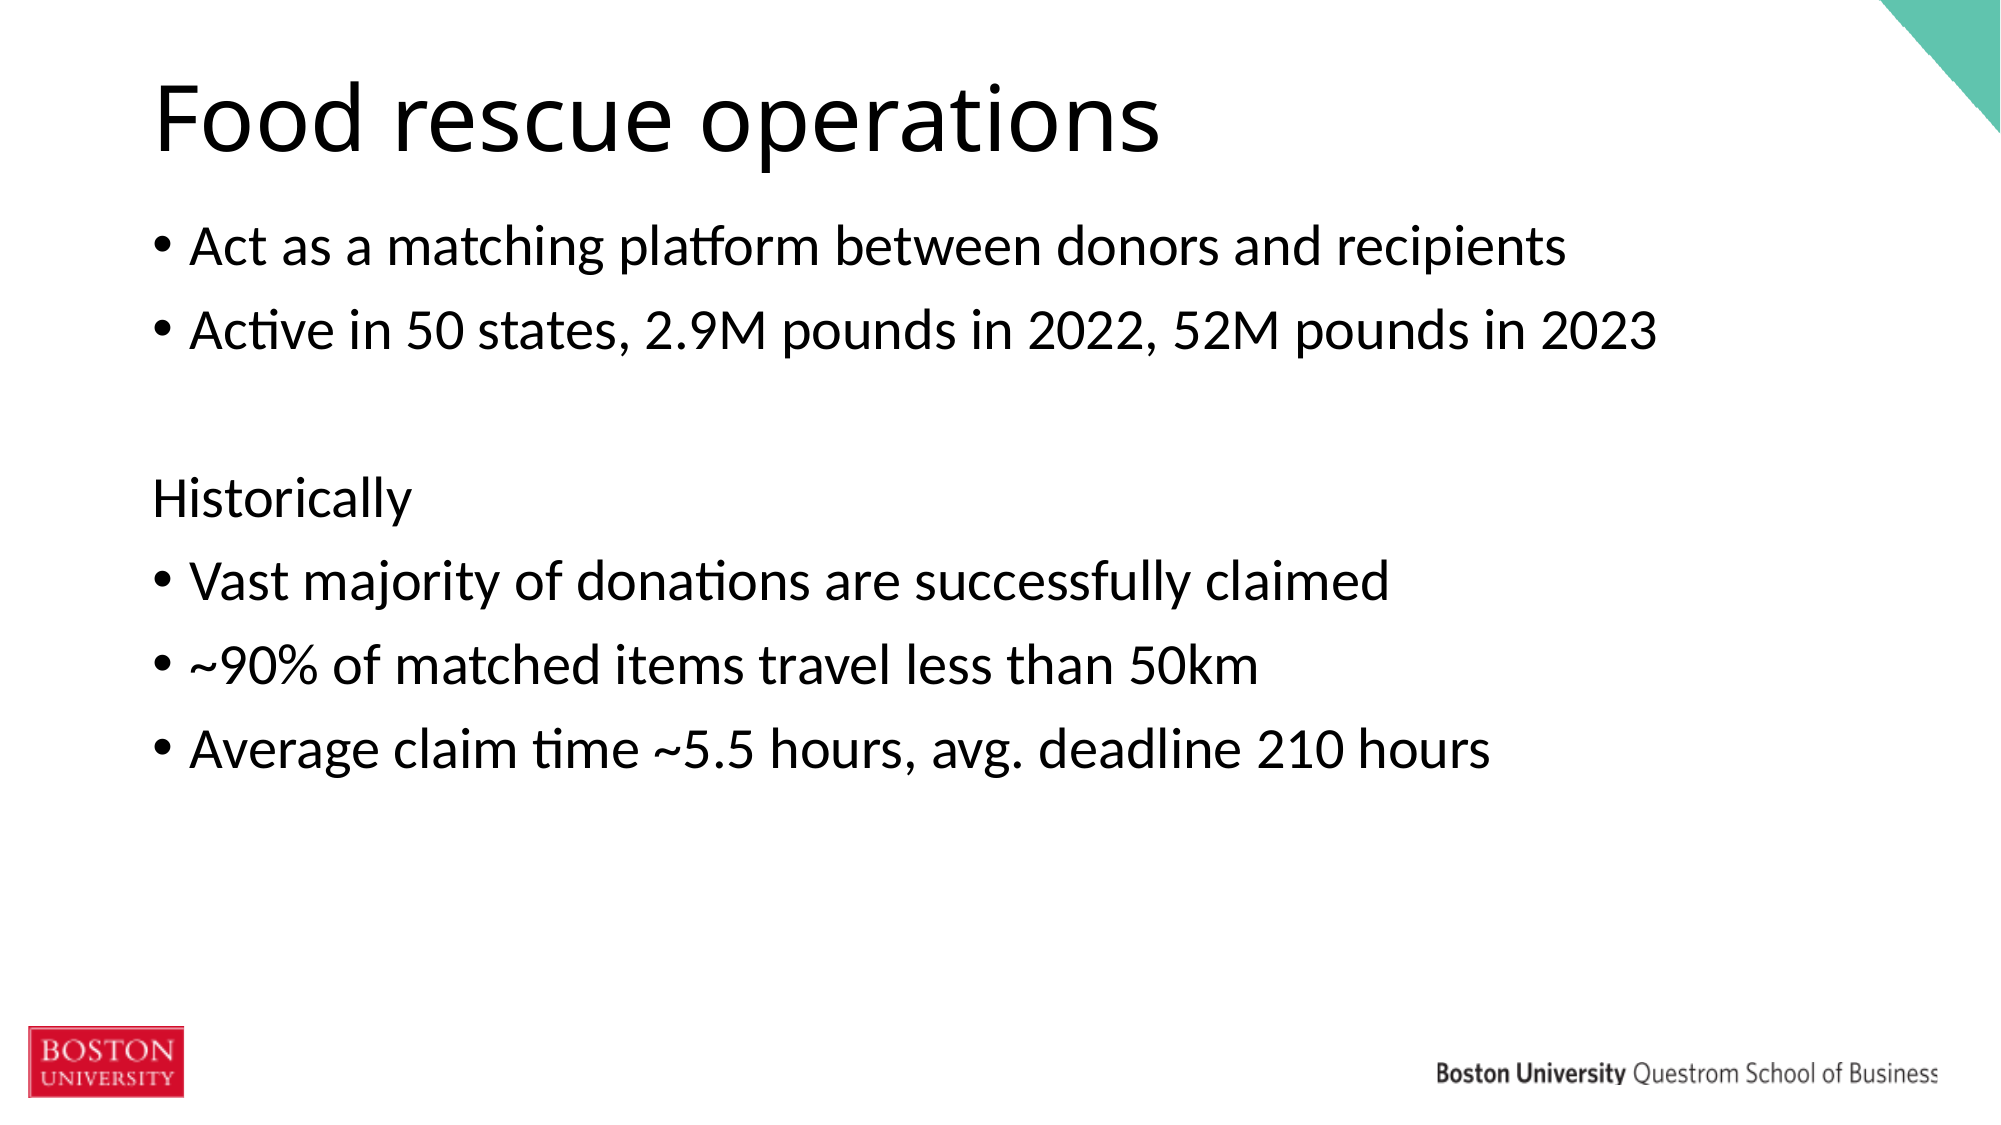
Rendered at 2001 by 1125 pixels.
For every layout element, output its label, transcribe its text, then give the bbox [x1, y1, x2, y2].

title Food rescue operations [137, 59, 1863, 185]
list Act as a matching platform between donors and recipients Active in 50 states, 2.9M pounds in 2022, 52M pounds in 2023 Historically Vast majority of donations are successfully claimed ~90% of matched items travel less than 50km Average claim time ~5.5 hours, avg. deadline 210 hours [137, 207, 1912, 1014]
picture [1821, 0, 2001, 159]
